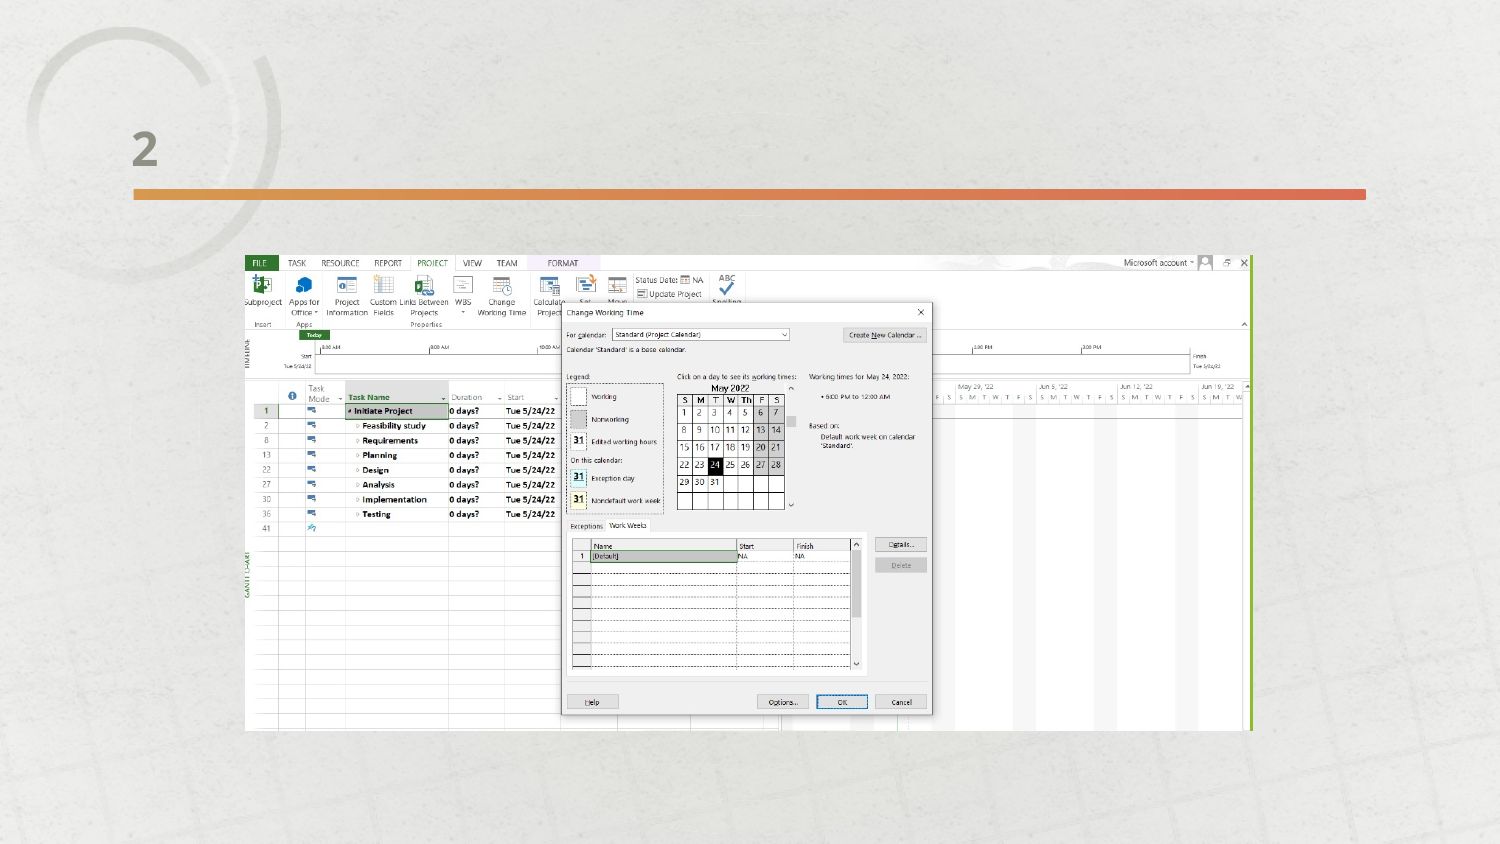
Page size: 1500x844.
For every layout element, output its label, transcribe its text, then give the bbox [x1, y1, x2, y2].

title 2 [116, 90, 1384, 184]
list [244, 254, 1254, 732]
picture [0, 0, 1500, 844]
